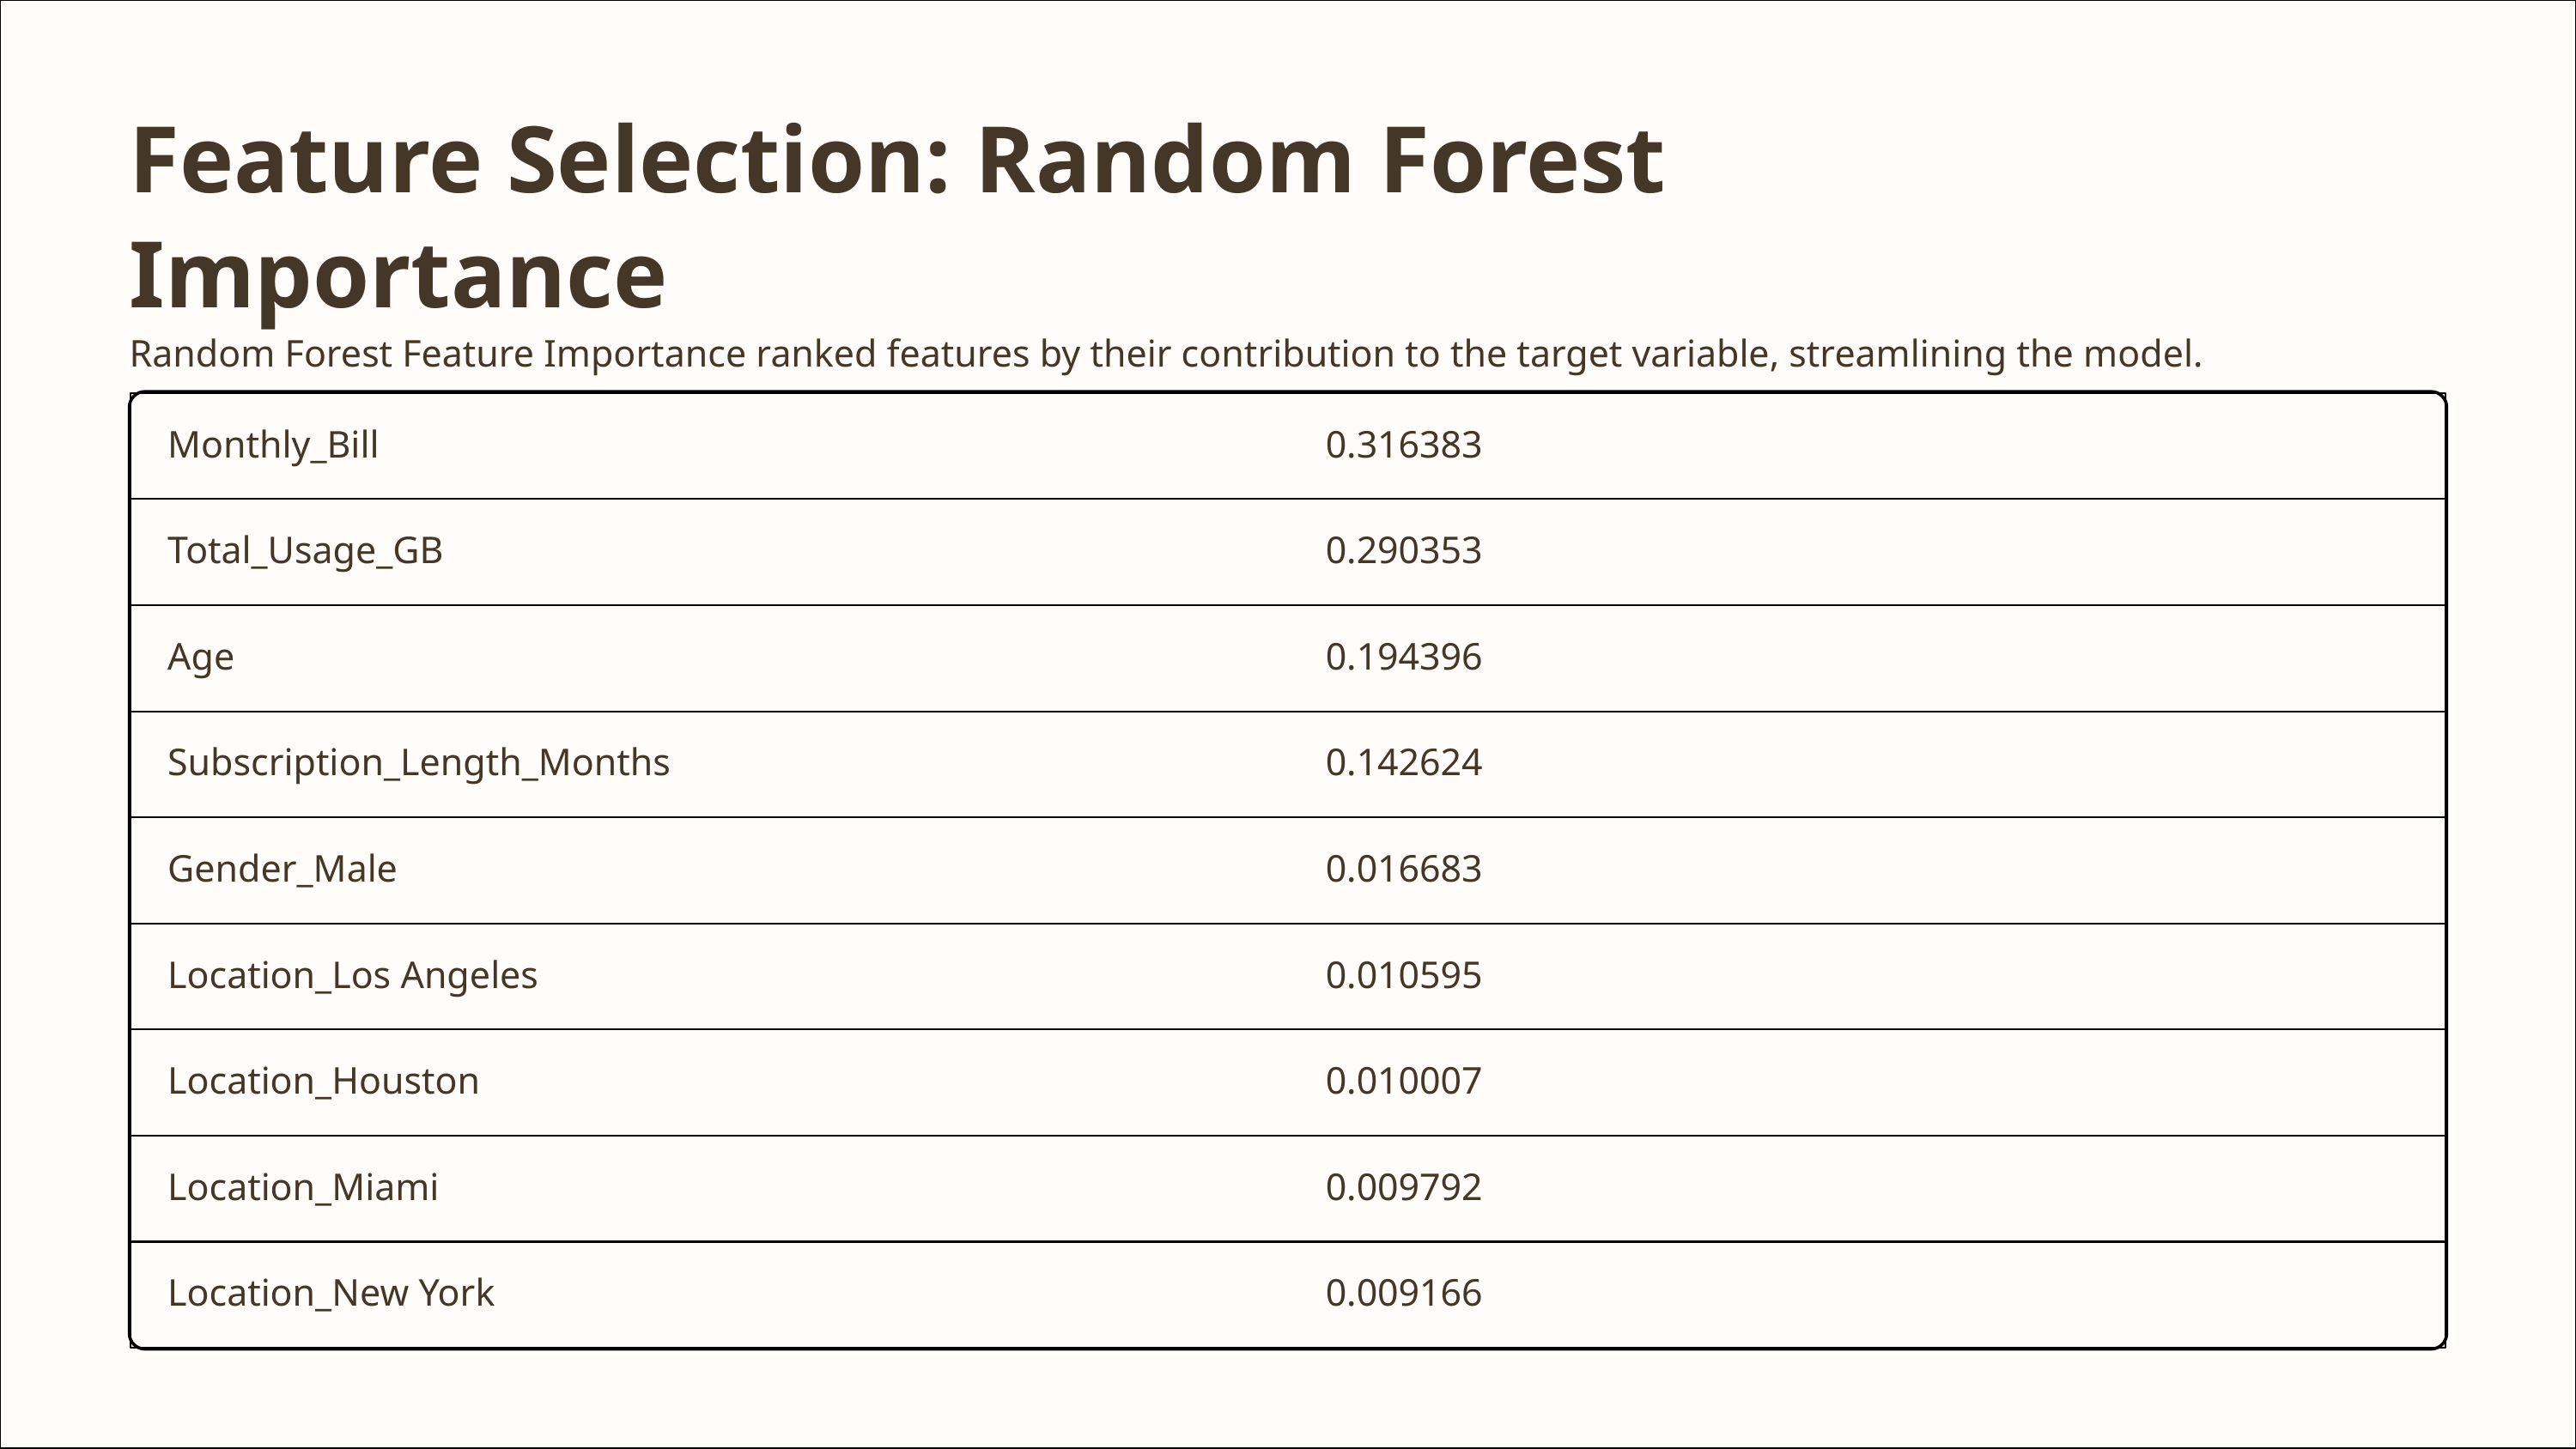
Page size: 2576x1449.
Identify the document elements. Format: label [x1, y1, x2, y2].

text_box [130, 1029, 2445, 1134]
text_box [130, 499, 2445, 603]
text_box [130, 923, 2445, 1028]
text_box [130, 1135, 2445, 1240]
text_box [130, 711, 2445, 815]
text_box [0, 0, 2576, 1449]
text_box [130, 1241, 2445, 1349]
text_box [130, 392, 2445, 497]
text_box [130, 604, 2445, 709]
text_box [130, 816, 2445, 922]
